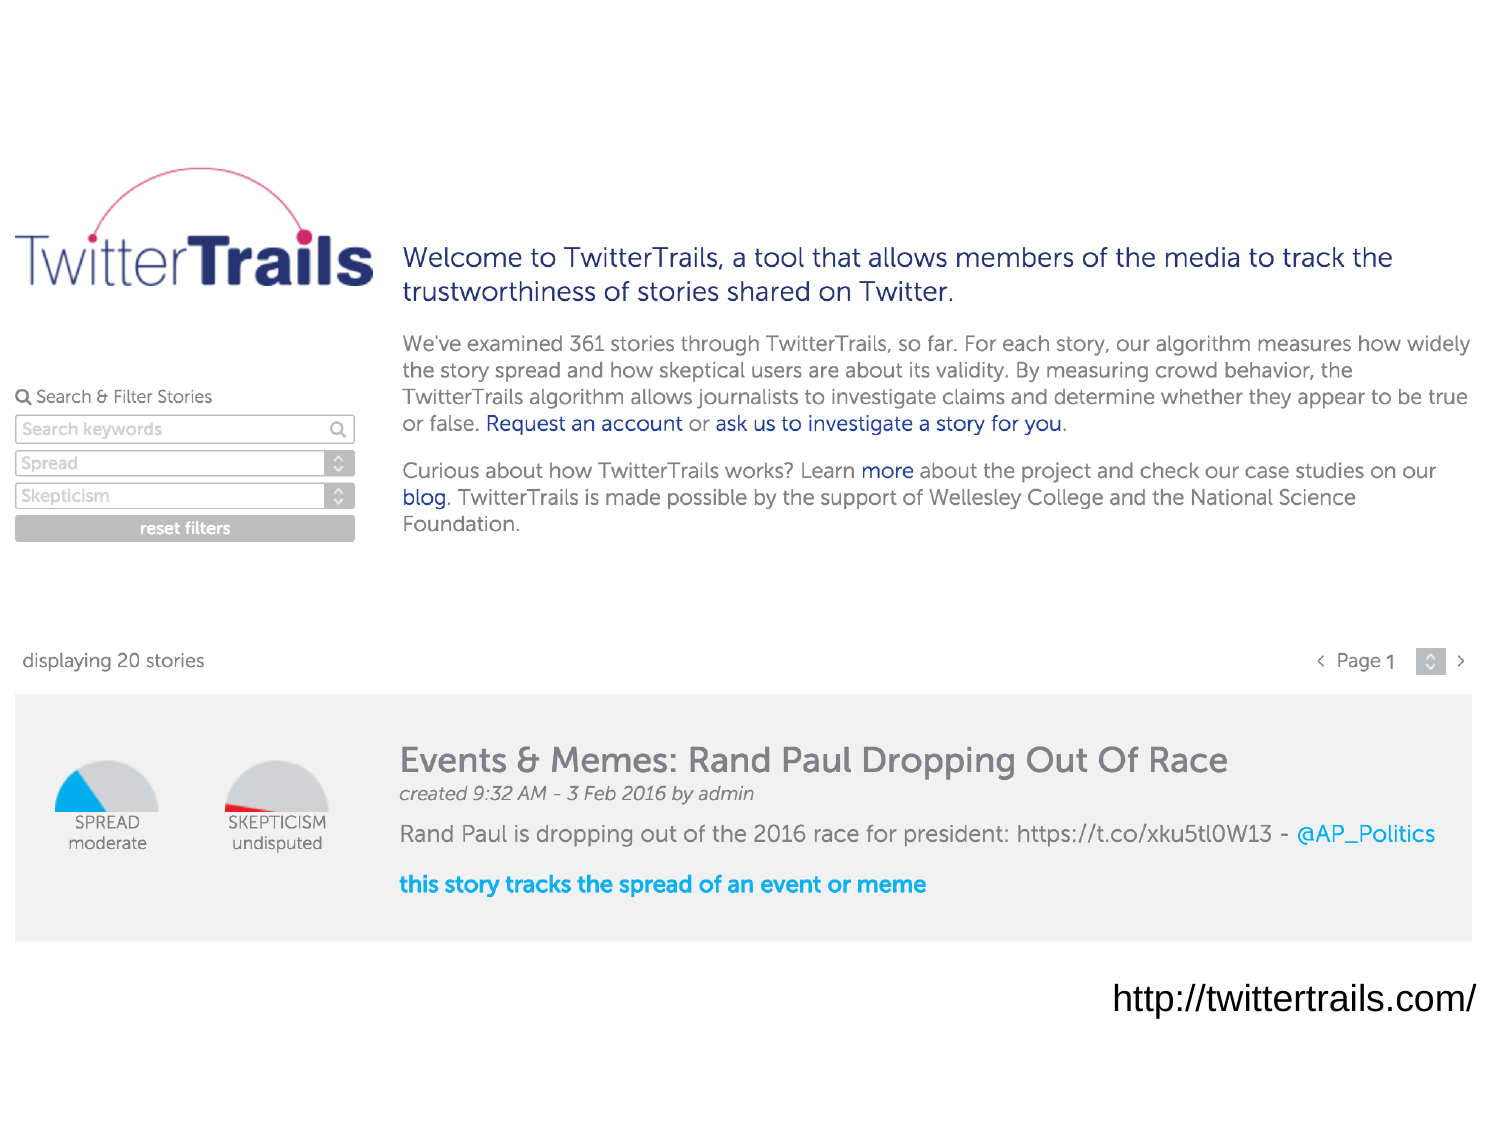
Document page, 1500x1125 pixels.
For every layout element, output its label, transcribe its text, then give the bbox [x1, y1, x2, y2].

text_box http://twittertrails.com/ [1097, 975, 1493, 1027]
picture [0, 153, 1500, 968]
